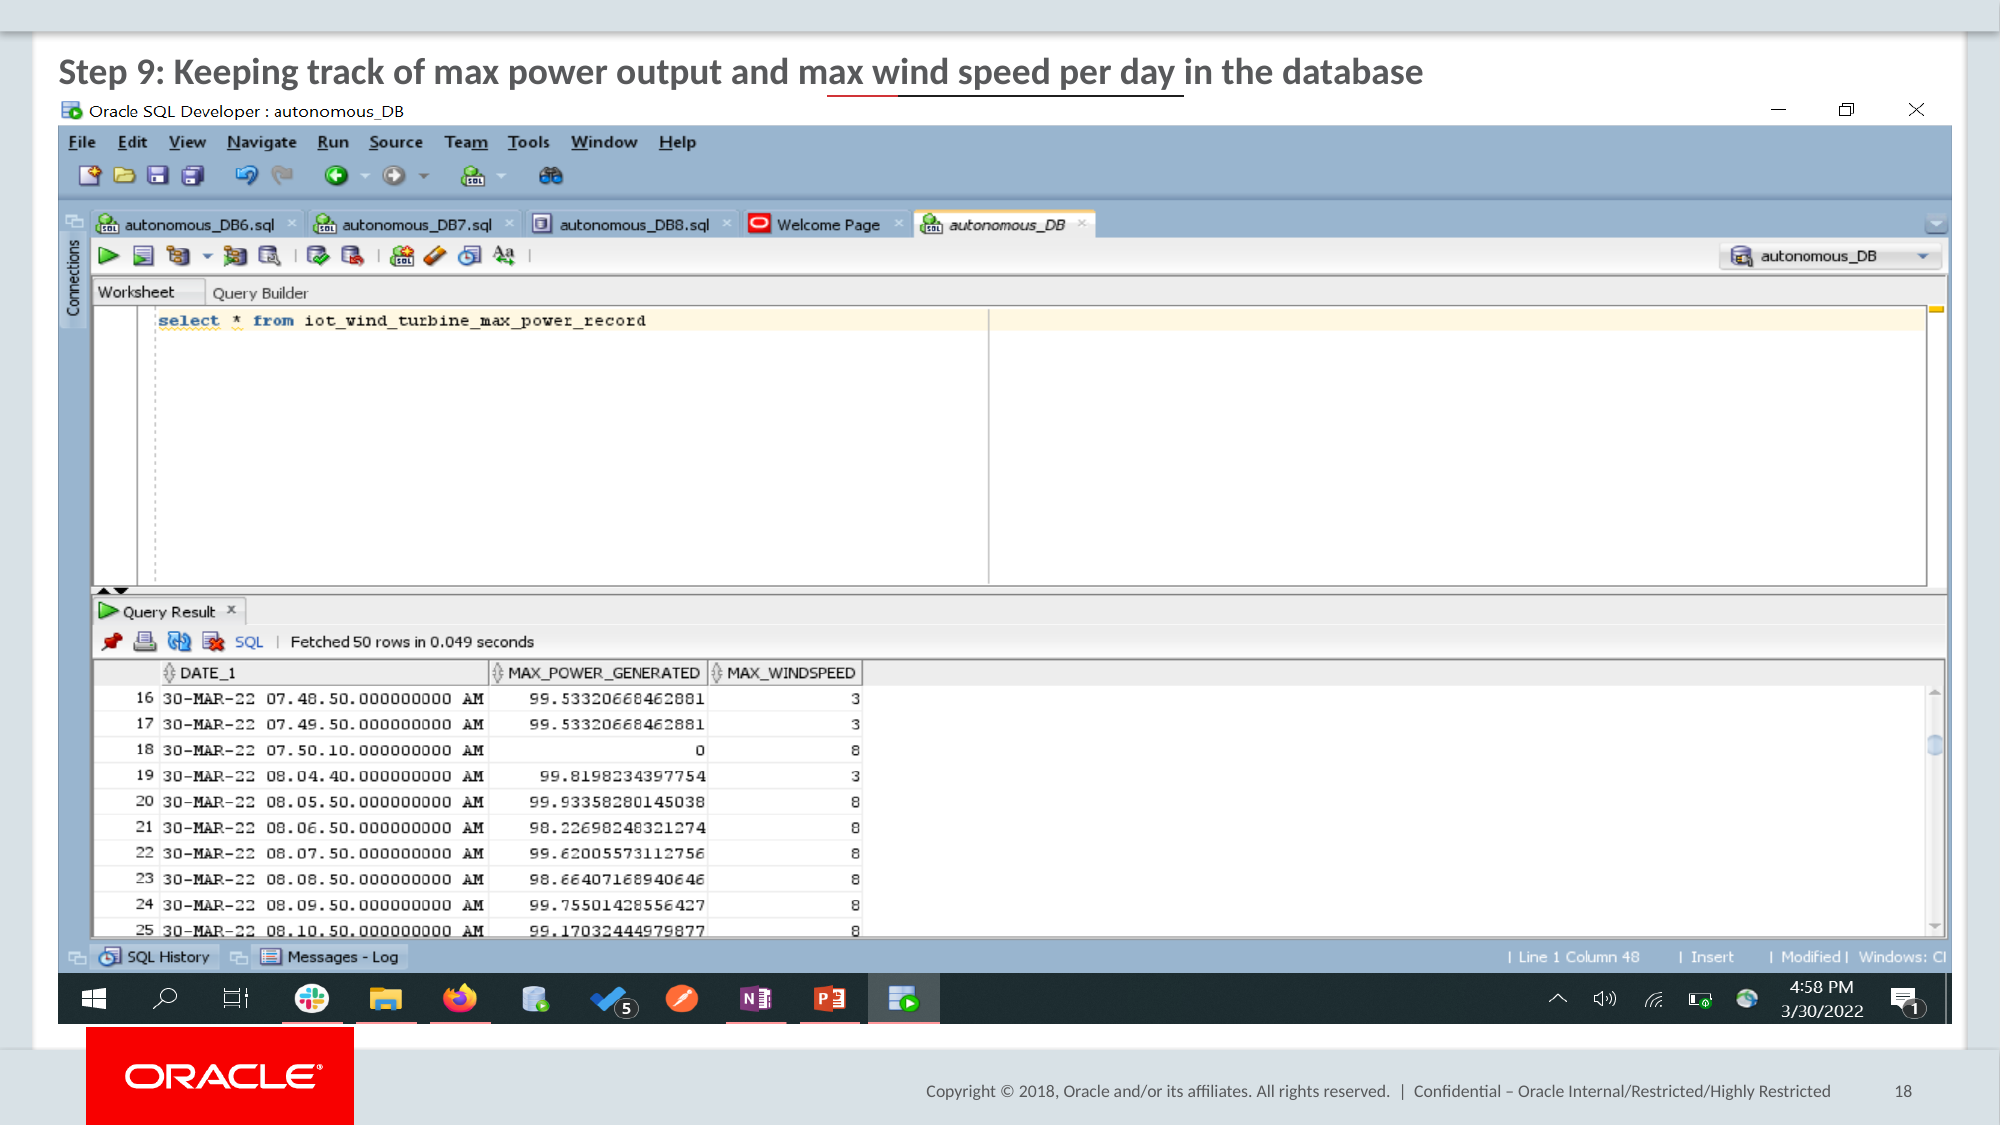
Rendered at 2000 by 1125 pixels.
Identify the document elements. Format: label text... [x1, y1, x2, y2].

slide_number 18 [1857, 1075, 1913, 1106]
text_box Step 9: Keeping track of max power output and max wind speed per day in the database [58, 52, 1491, 92]
picture [58, 94, 1952, 1025]
picture [86, 1027, 354, 1125]
footer Confidential – Oracle Internal/Restricted/Highly Restricted [1414, 1075, 1857, 1106]
